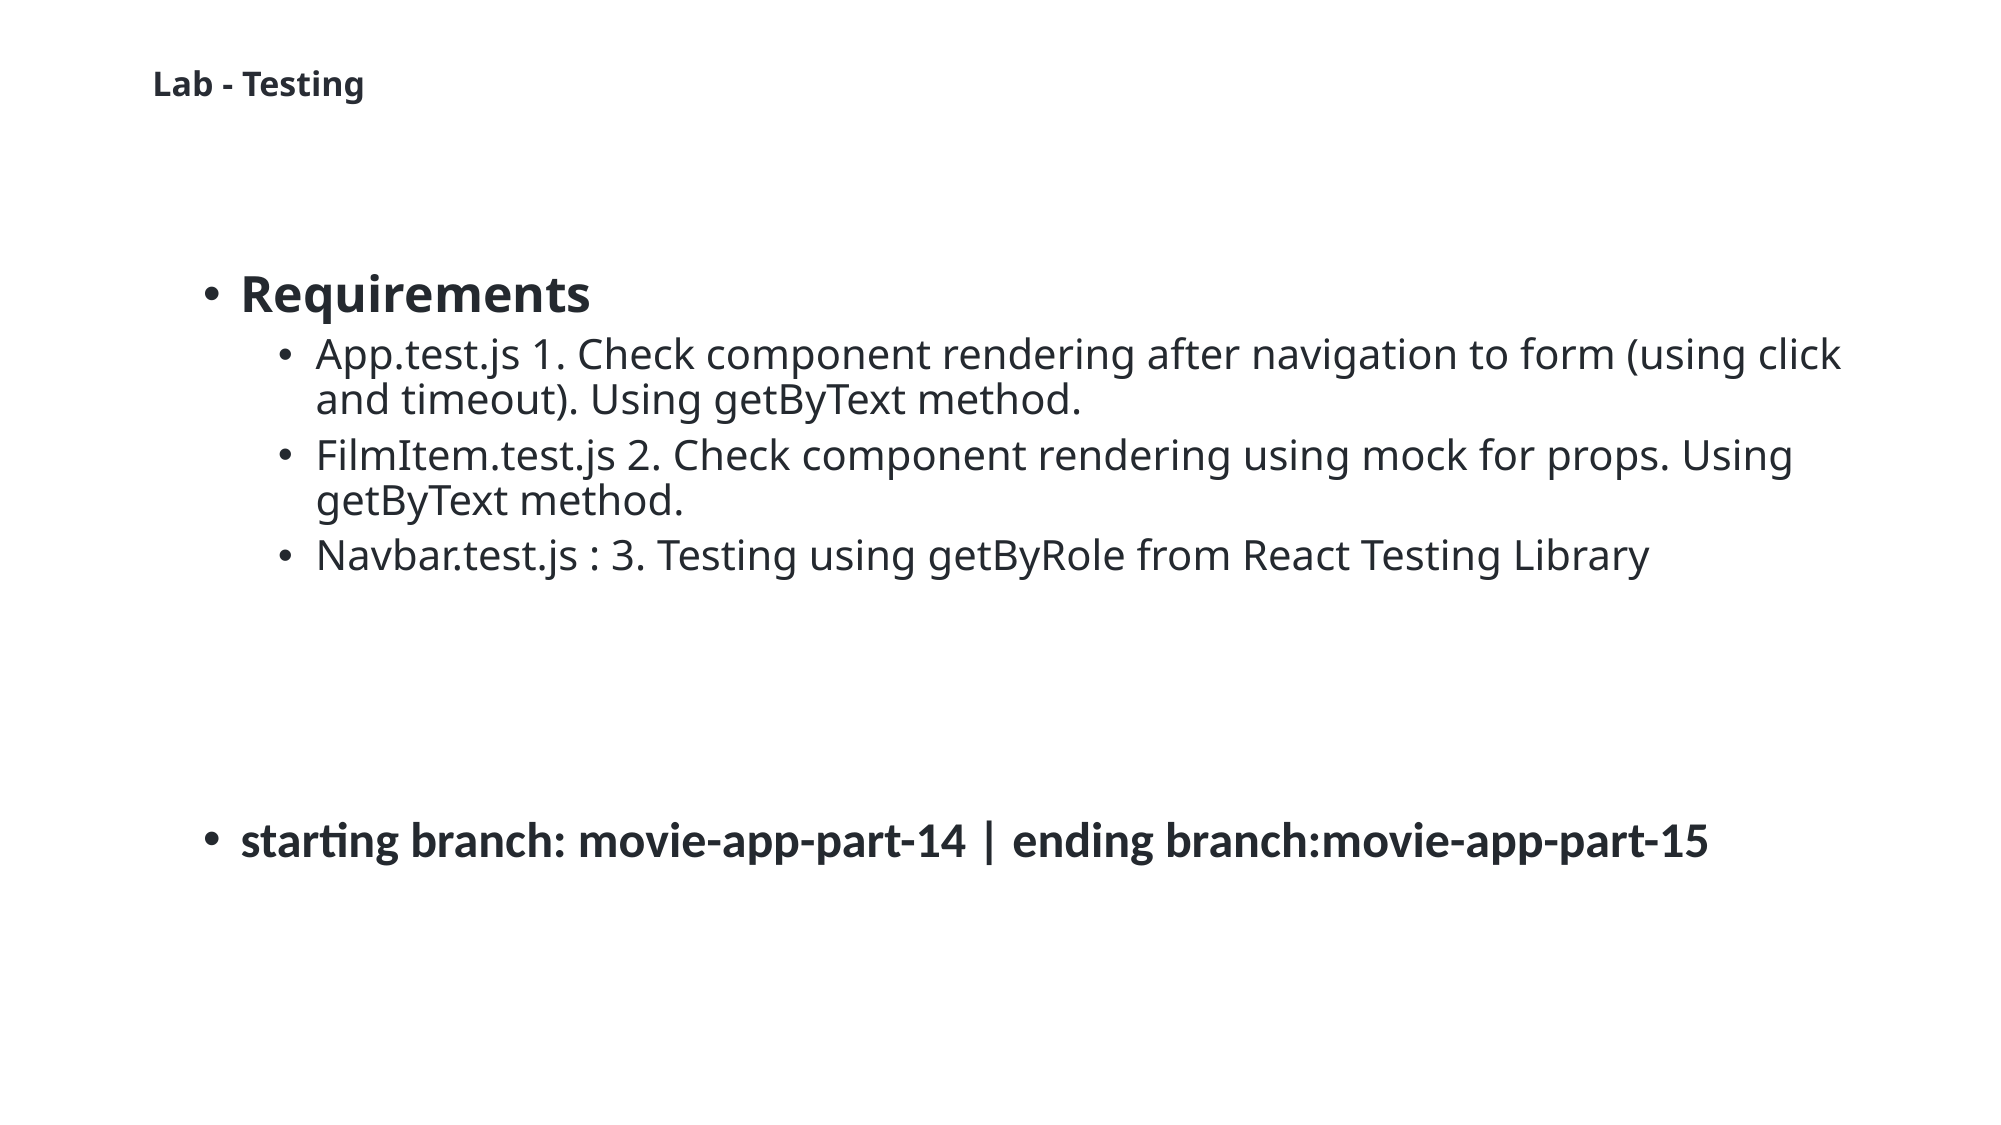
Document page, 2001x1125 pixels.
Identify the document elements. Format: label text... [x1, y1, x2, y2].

title Lab - Testing [137, 59, 1311, 112]
list Requirements App.test.js 1. Check component rendering after navigation to form (using click and timeout). Using getByText method. FilmItem.test.js 2. Check component rendering using mock for props. Using getByText method. Navbar.test.js : 3. Testing using getByRole from React Testing Library starting branch: movie-app-part-14 | ending branch:movie-app-part-15 [113, 261, 1863, 1014]
